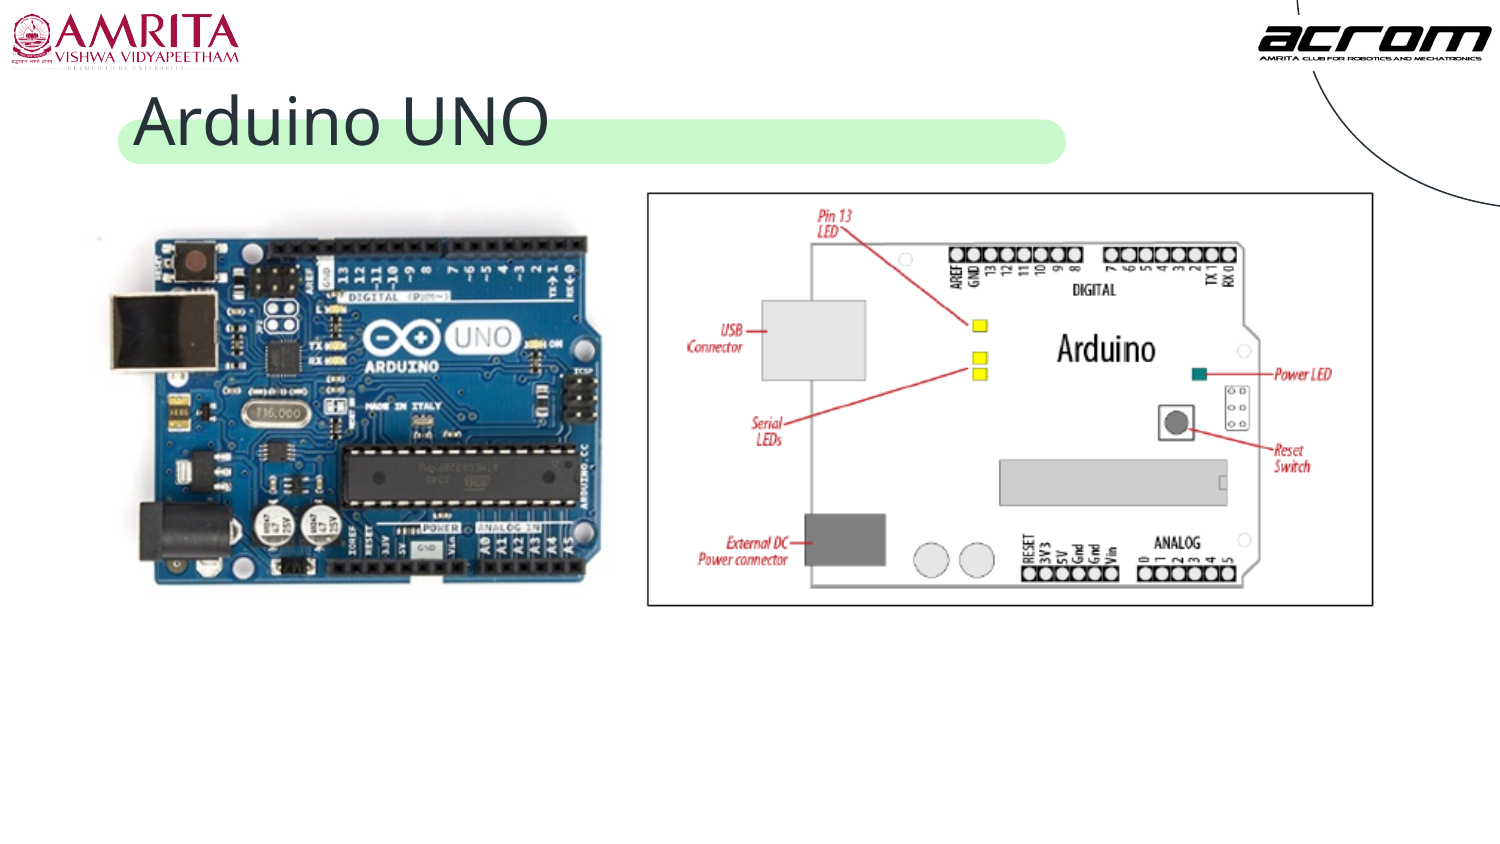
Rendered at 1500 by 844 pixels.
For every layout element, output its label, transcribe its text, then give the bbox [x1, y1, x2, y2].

title Arduino UNO [118, 63, 1382, 165]
picture [1249, 15, 1496, 71]
picture [37, 180, 1380, 623]
picture [11, 13, 239, 70]
